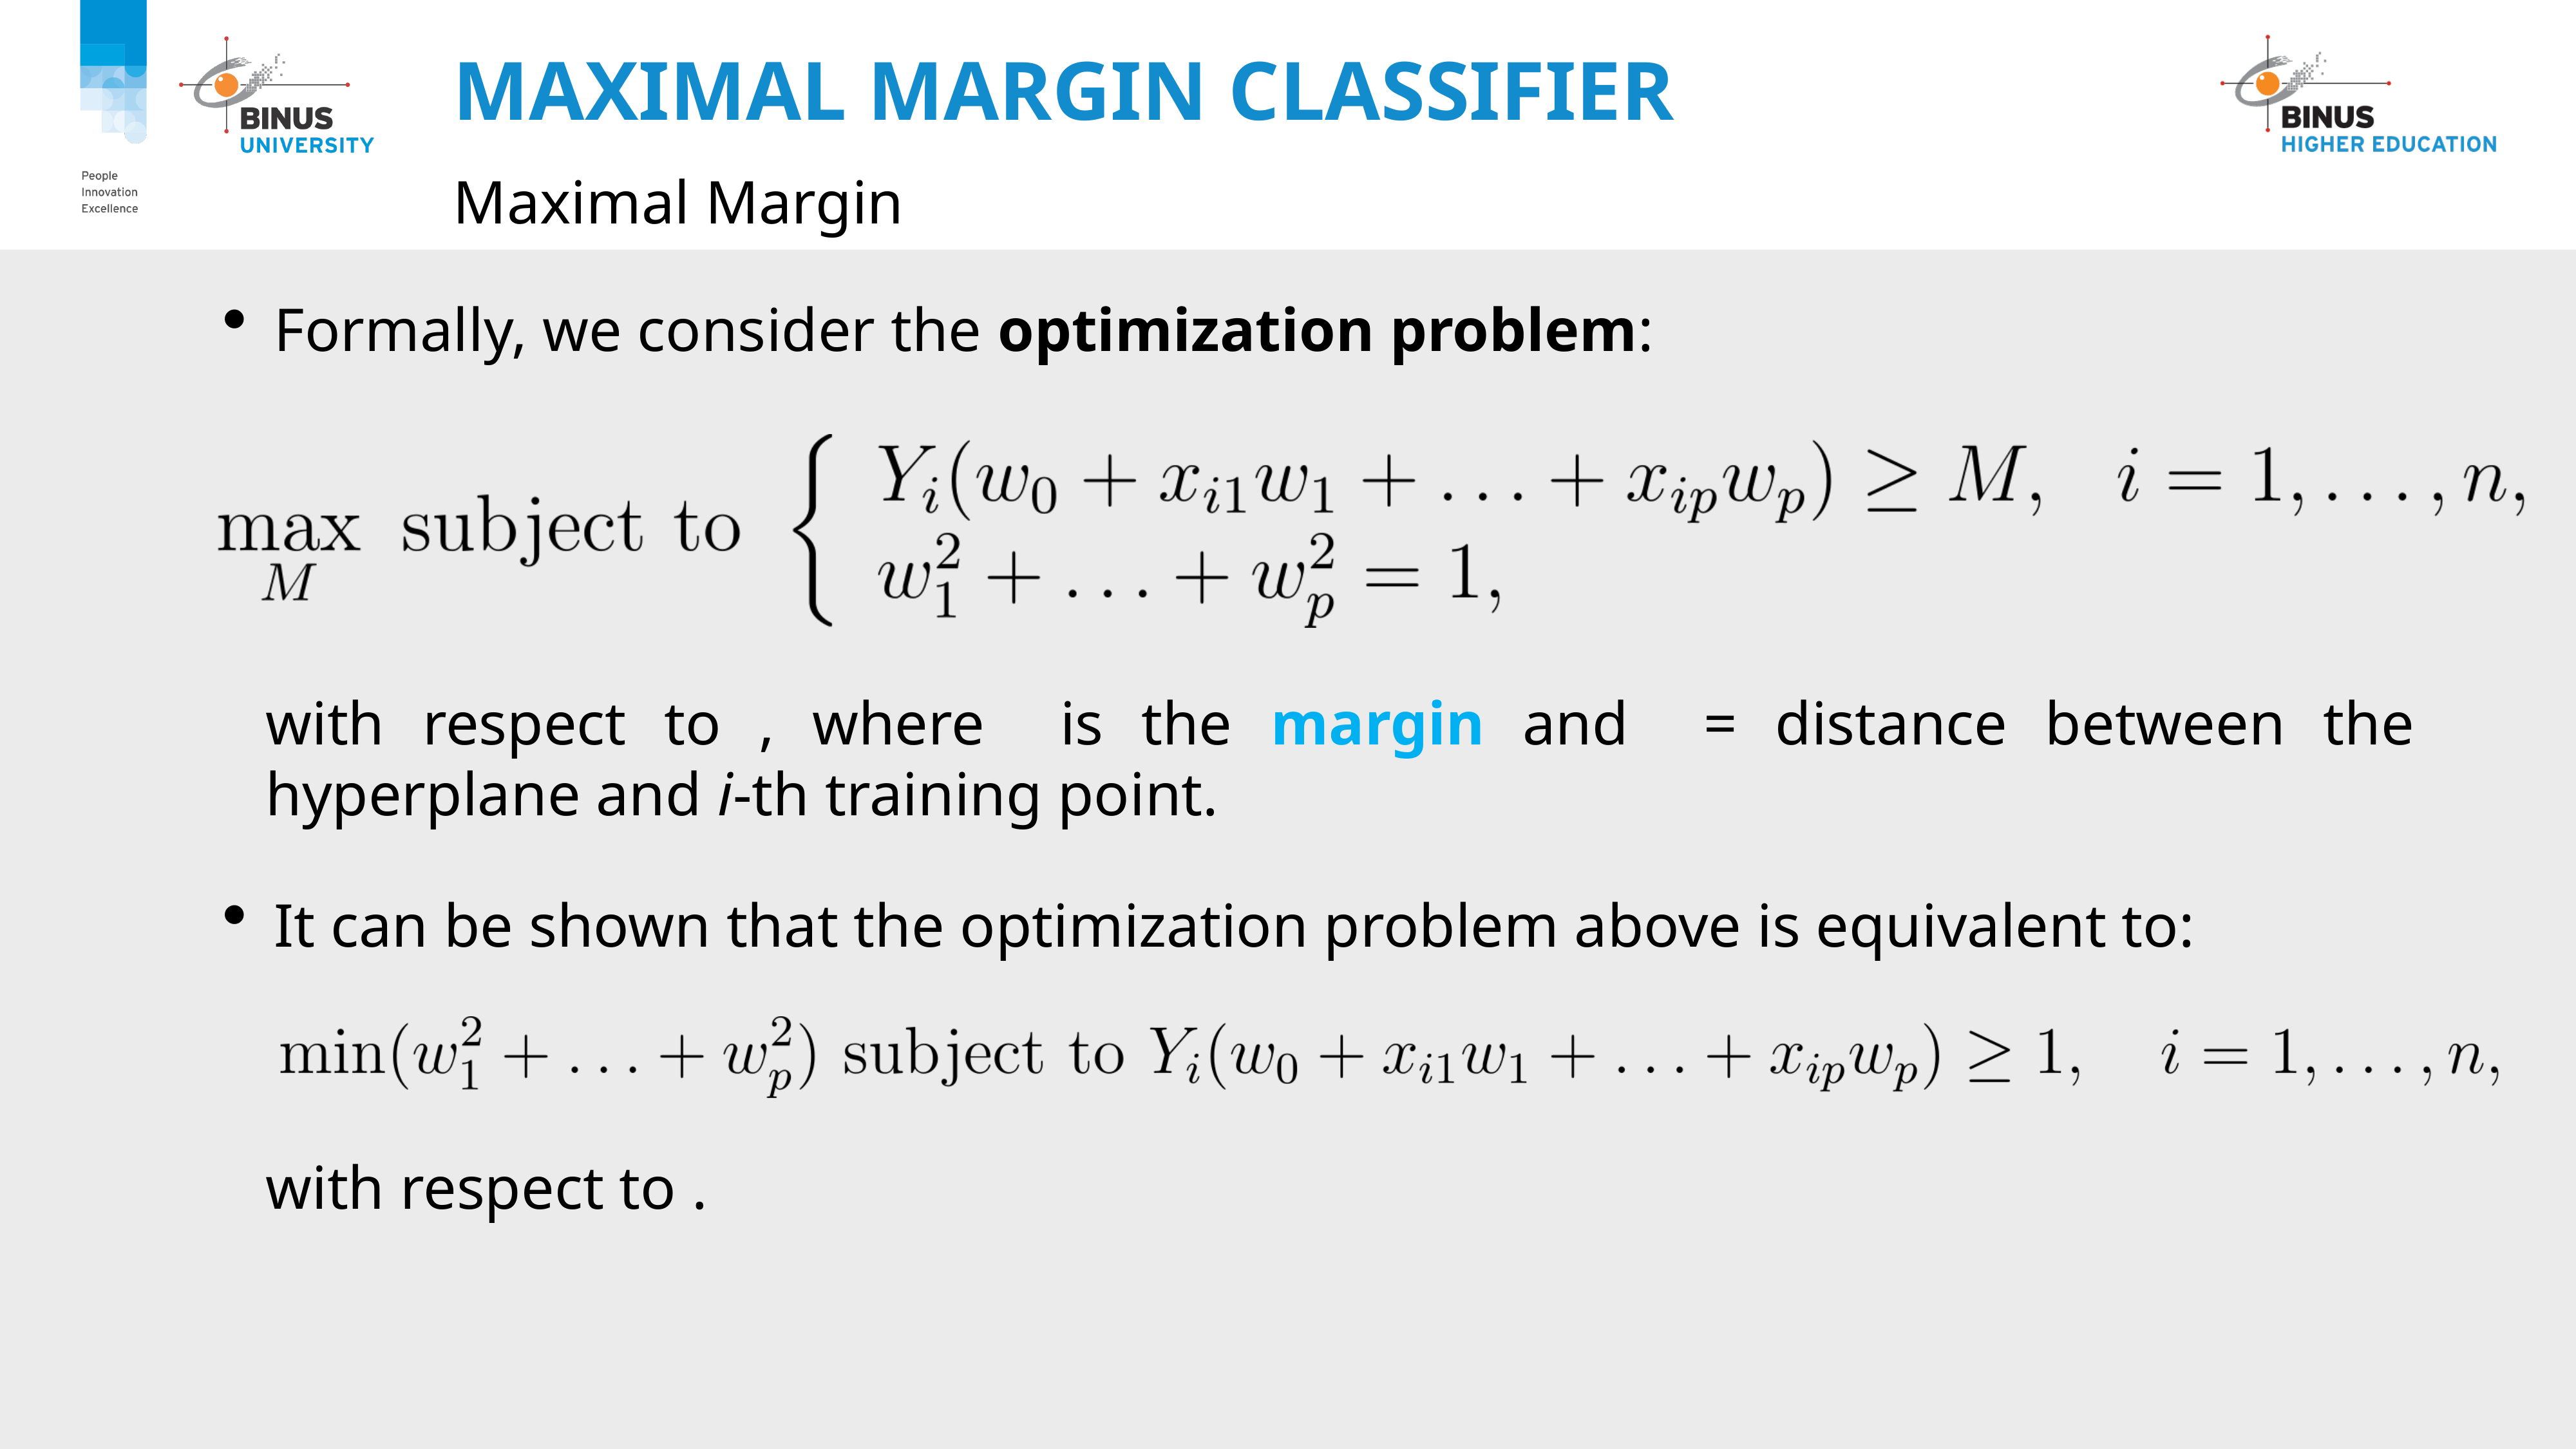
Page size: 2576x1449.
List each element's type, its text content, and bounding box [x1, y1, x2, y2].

picture [80, 66, 147, 144]
picture [276, 1016, 2501, 1099]
text_box Maximal Margin [448, 167, 2468, 285]
picture [174, 25, 374, 161]
title Maximal Margin Classifier [448, 52, 2003, 108]
picture [213, 434, 2527, 629]
picture [2199, 0, 2496, 156]
picture [81, 146, 146, 213]
